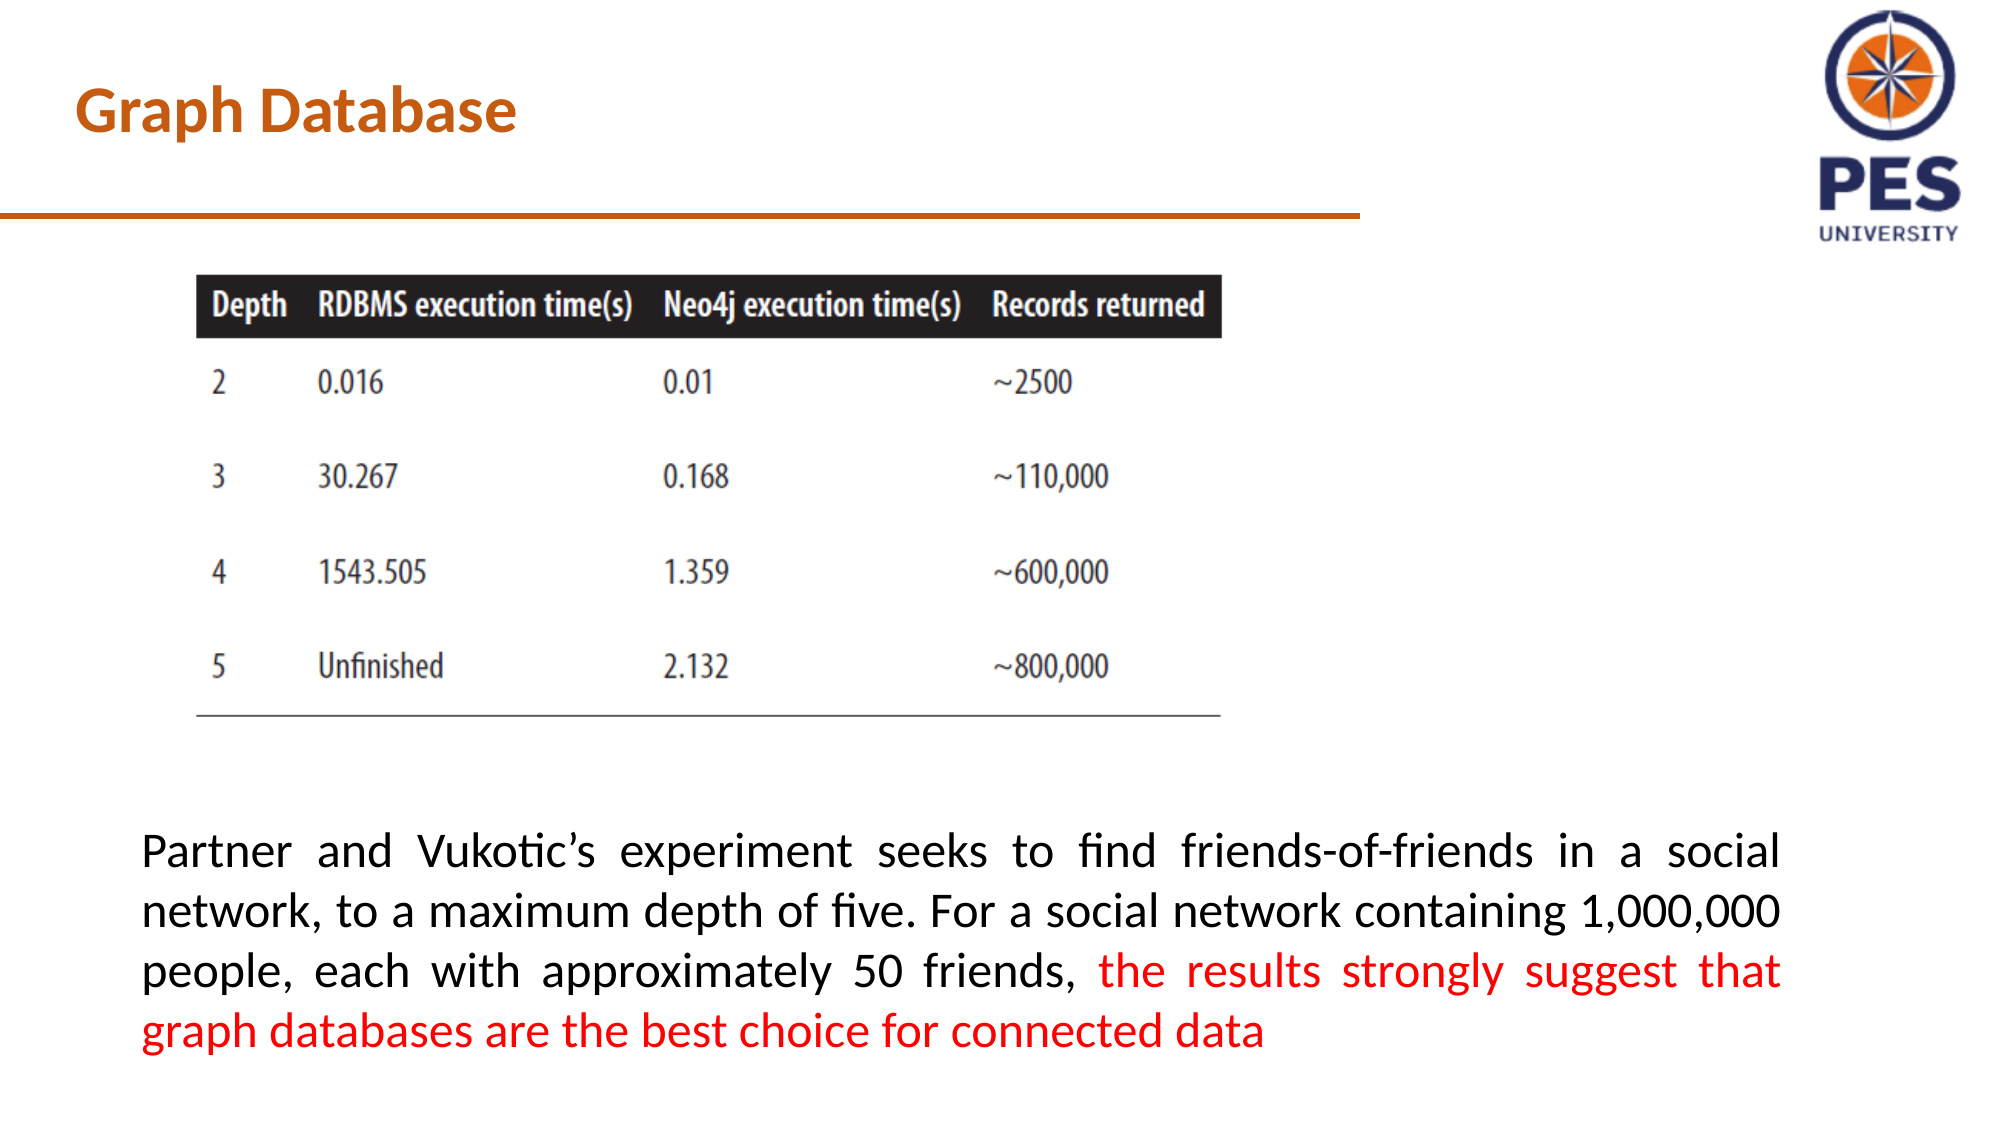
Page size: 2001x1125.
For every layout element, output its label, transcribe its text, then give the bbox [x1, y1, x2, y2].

text_box Partner and Vukotic’s experiment seeks to find friends-of-friends in a social network, to a maximum depth of five. For a social network containing 1,000,000 people, each with approximately 50 friends, the results strongly suggest that graph databases are the best choice for connected data [126, 810, 1797, 1066]
picture [155, 255, 1421, 752]
picture [1785, 0, 2000, 275]
text_box Graph Database [60, 58, 1374, 154]
